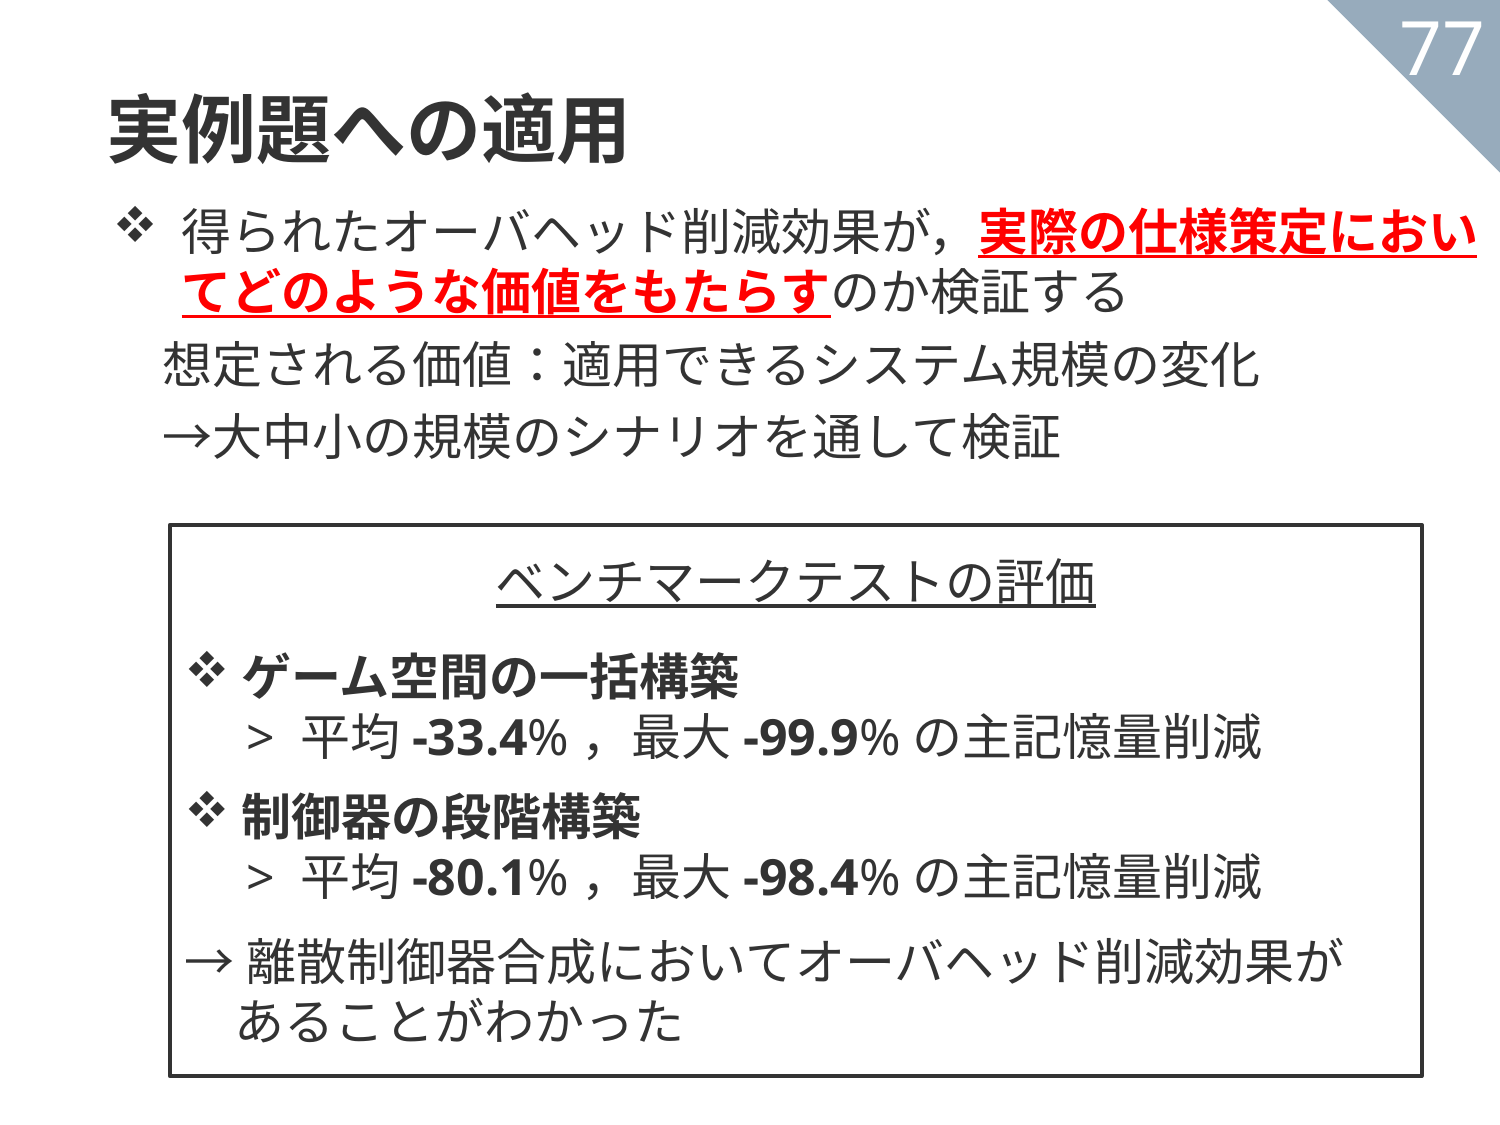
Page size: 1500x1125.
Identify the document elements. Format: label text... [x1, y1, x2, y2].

text_box 得られたオーバヘッド削減効果が，実際の仕様策定においてどのような価値をもたらすのか検証する 想定される価値：適用できるシステム規模の変化 →大中小の規模のシナリオを通して検証 [91, 188, 1500, 1125]
text_box ベンチマークテストの評価 ゲーム空間の一括構築 > 平均-33.4%，最大-99.9%の主記憶量削減 制御器の段階構築 > 平均-80.1%，最大-98.4%の主記憶量削減 →離散制御器合成においてオーバヘッド削減効果が あることがわかった [168, 523, 1424, 1078]
text_box 実例題への適用 [91, 0, 1500, 188]
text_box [1324, 0, 1500, 176]
